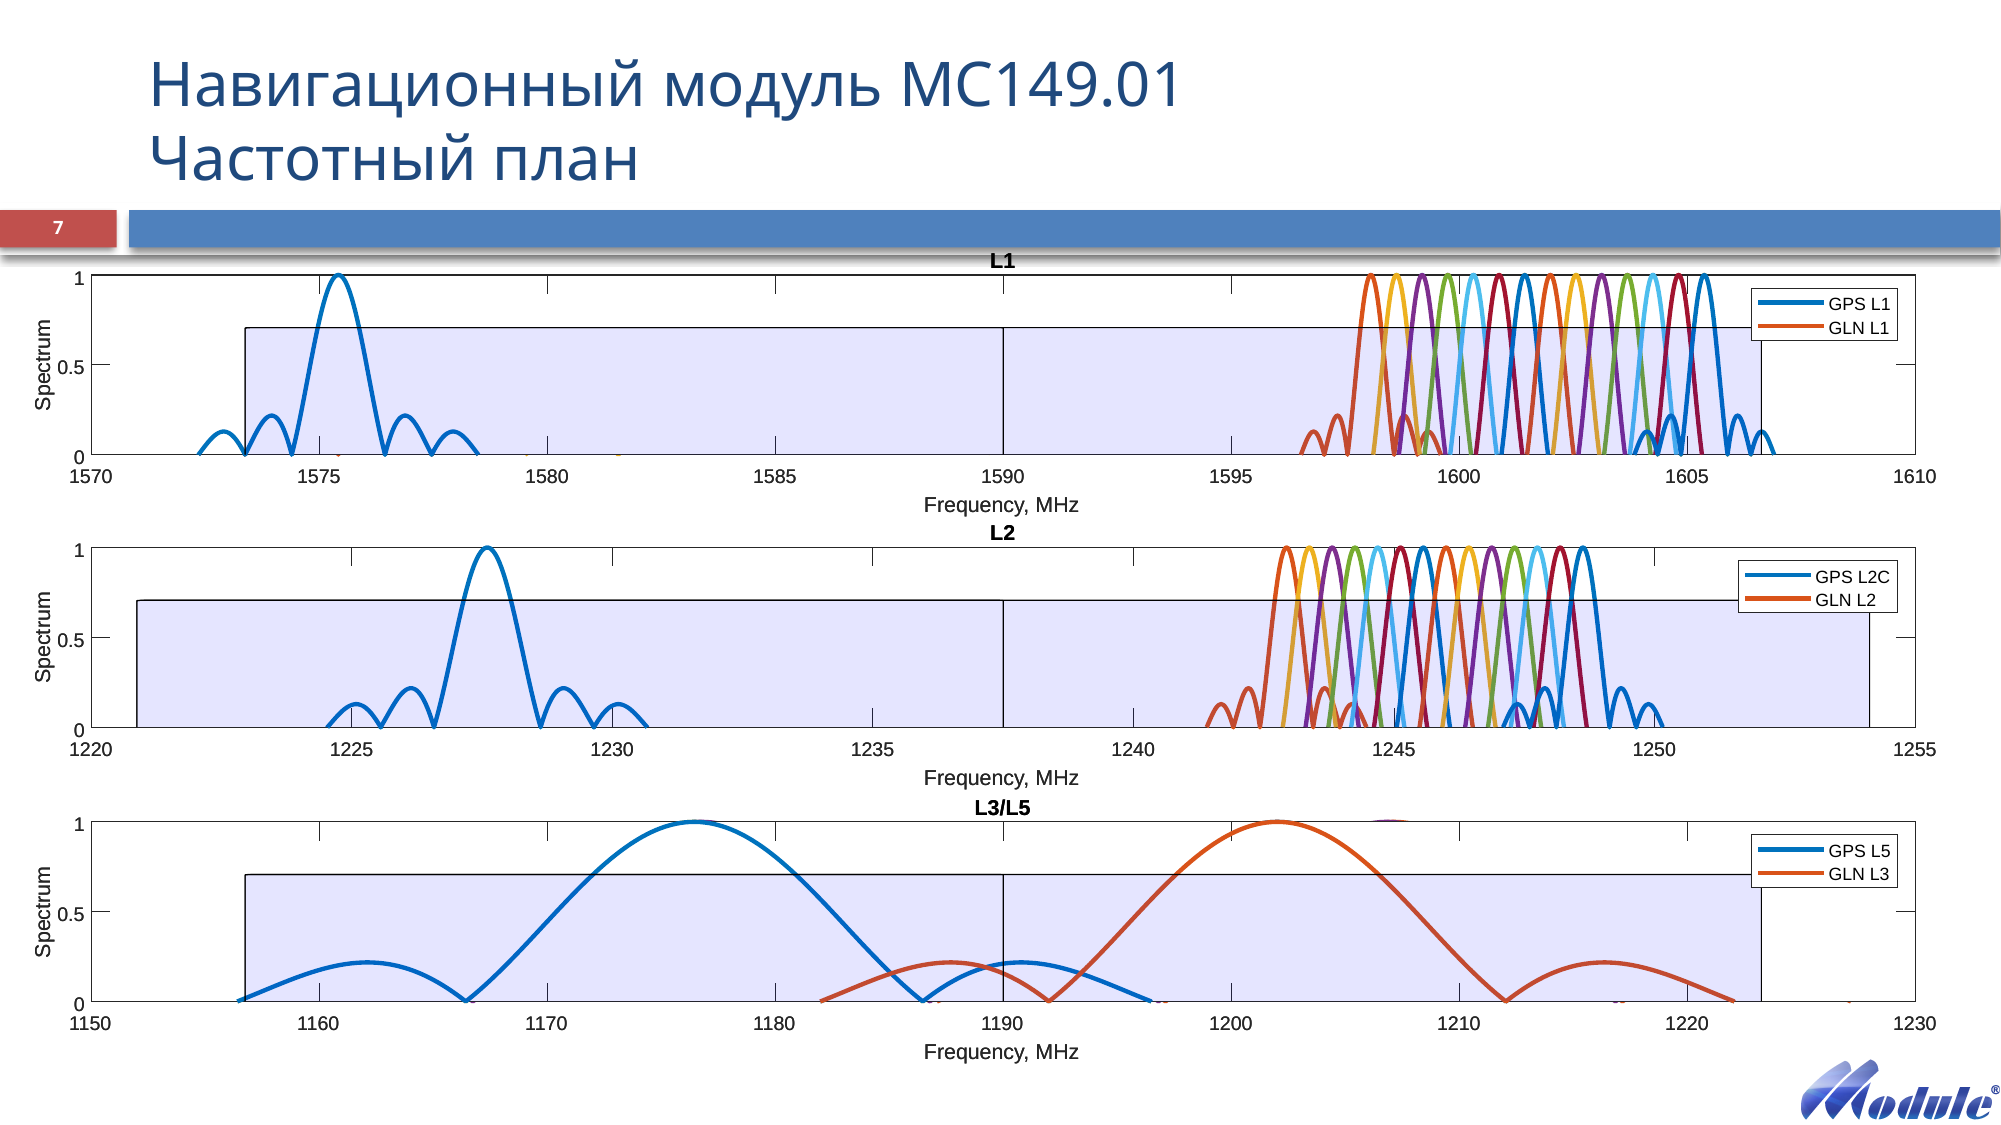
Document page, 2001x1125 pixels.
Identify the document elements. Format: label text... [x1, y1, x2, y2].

title Навигационный модуль МС149.01 Частотный план [133, 37, 1918, 197]
picture [0, 199, 2000, 1125]
